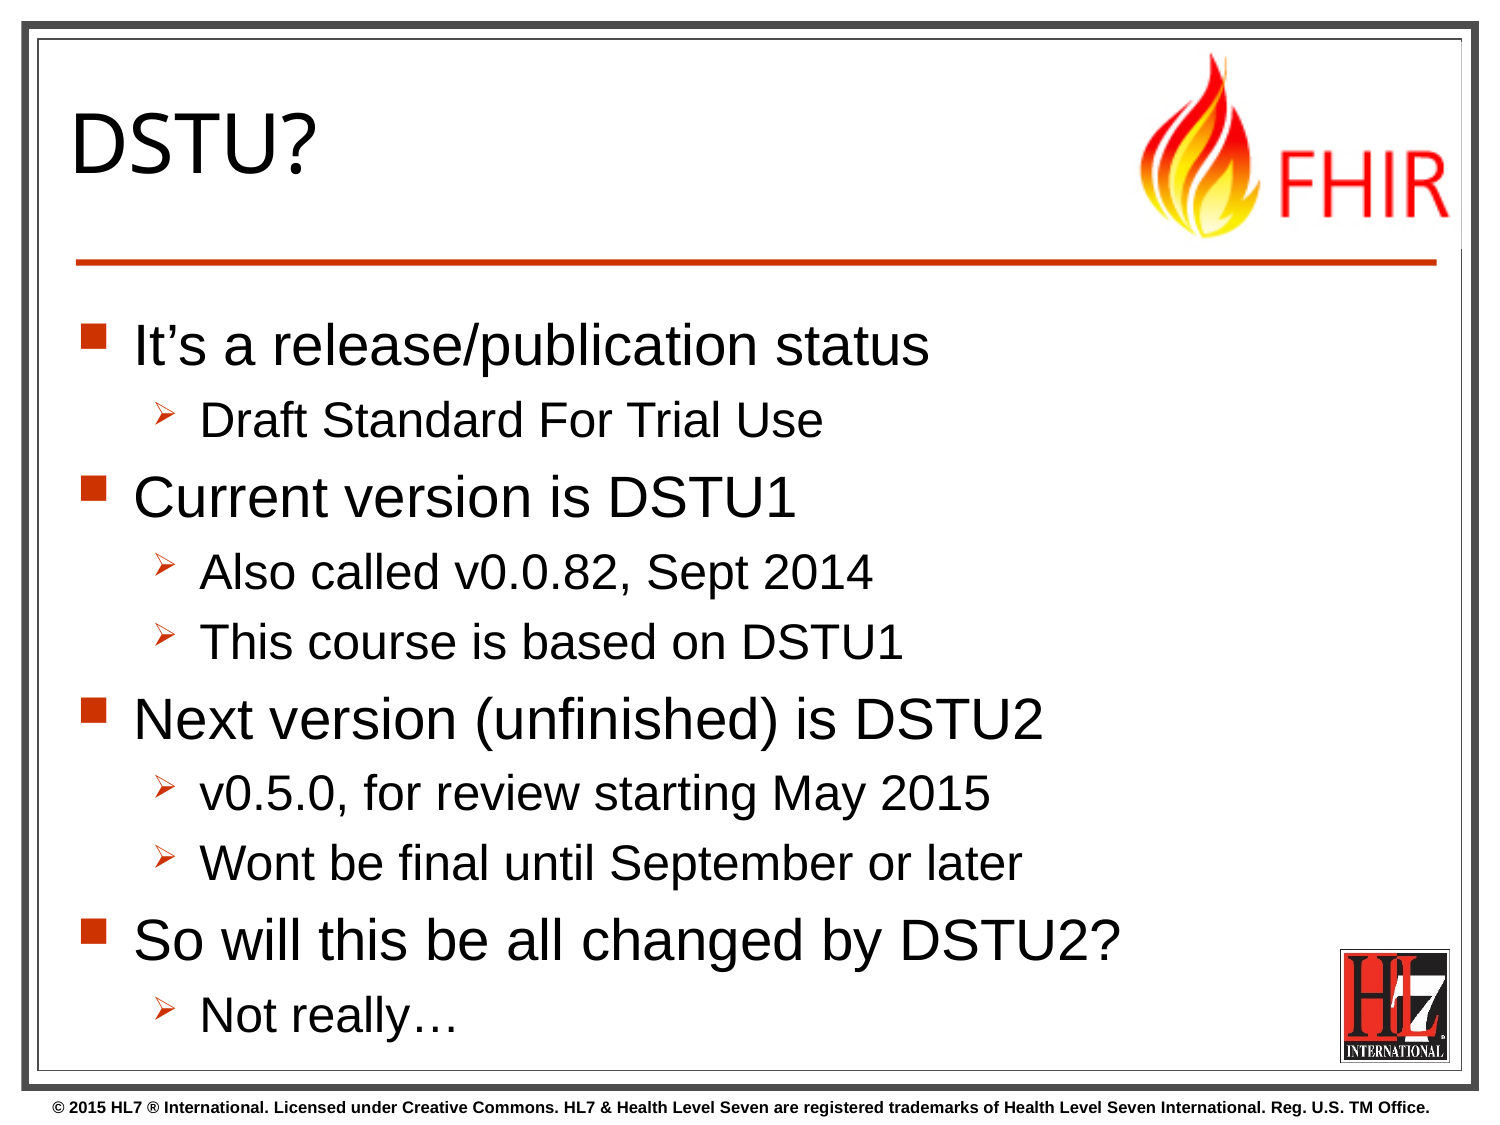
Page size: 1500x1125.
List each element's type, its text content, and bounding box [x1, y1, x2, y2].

picture [1128, 42, 1462, 249]
list It’s a release/publication status Draft Standard For Trial Use Current version is DSTU1 Also called v0.0.82, Sept 2014 This course is based on DSTU1 Next version (unfinished) is DSTU2 v0.5.0, for review starting May 2015 Wont be final until September or later So will this be all changed by DSTU2? Not really… [62, 299, 1438, 1035]
picture [1340, 949, 1450, 1063]
title DSTU? [53, 54, 1128, 244]
